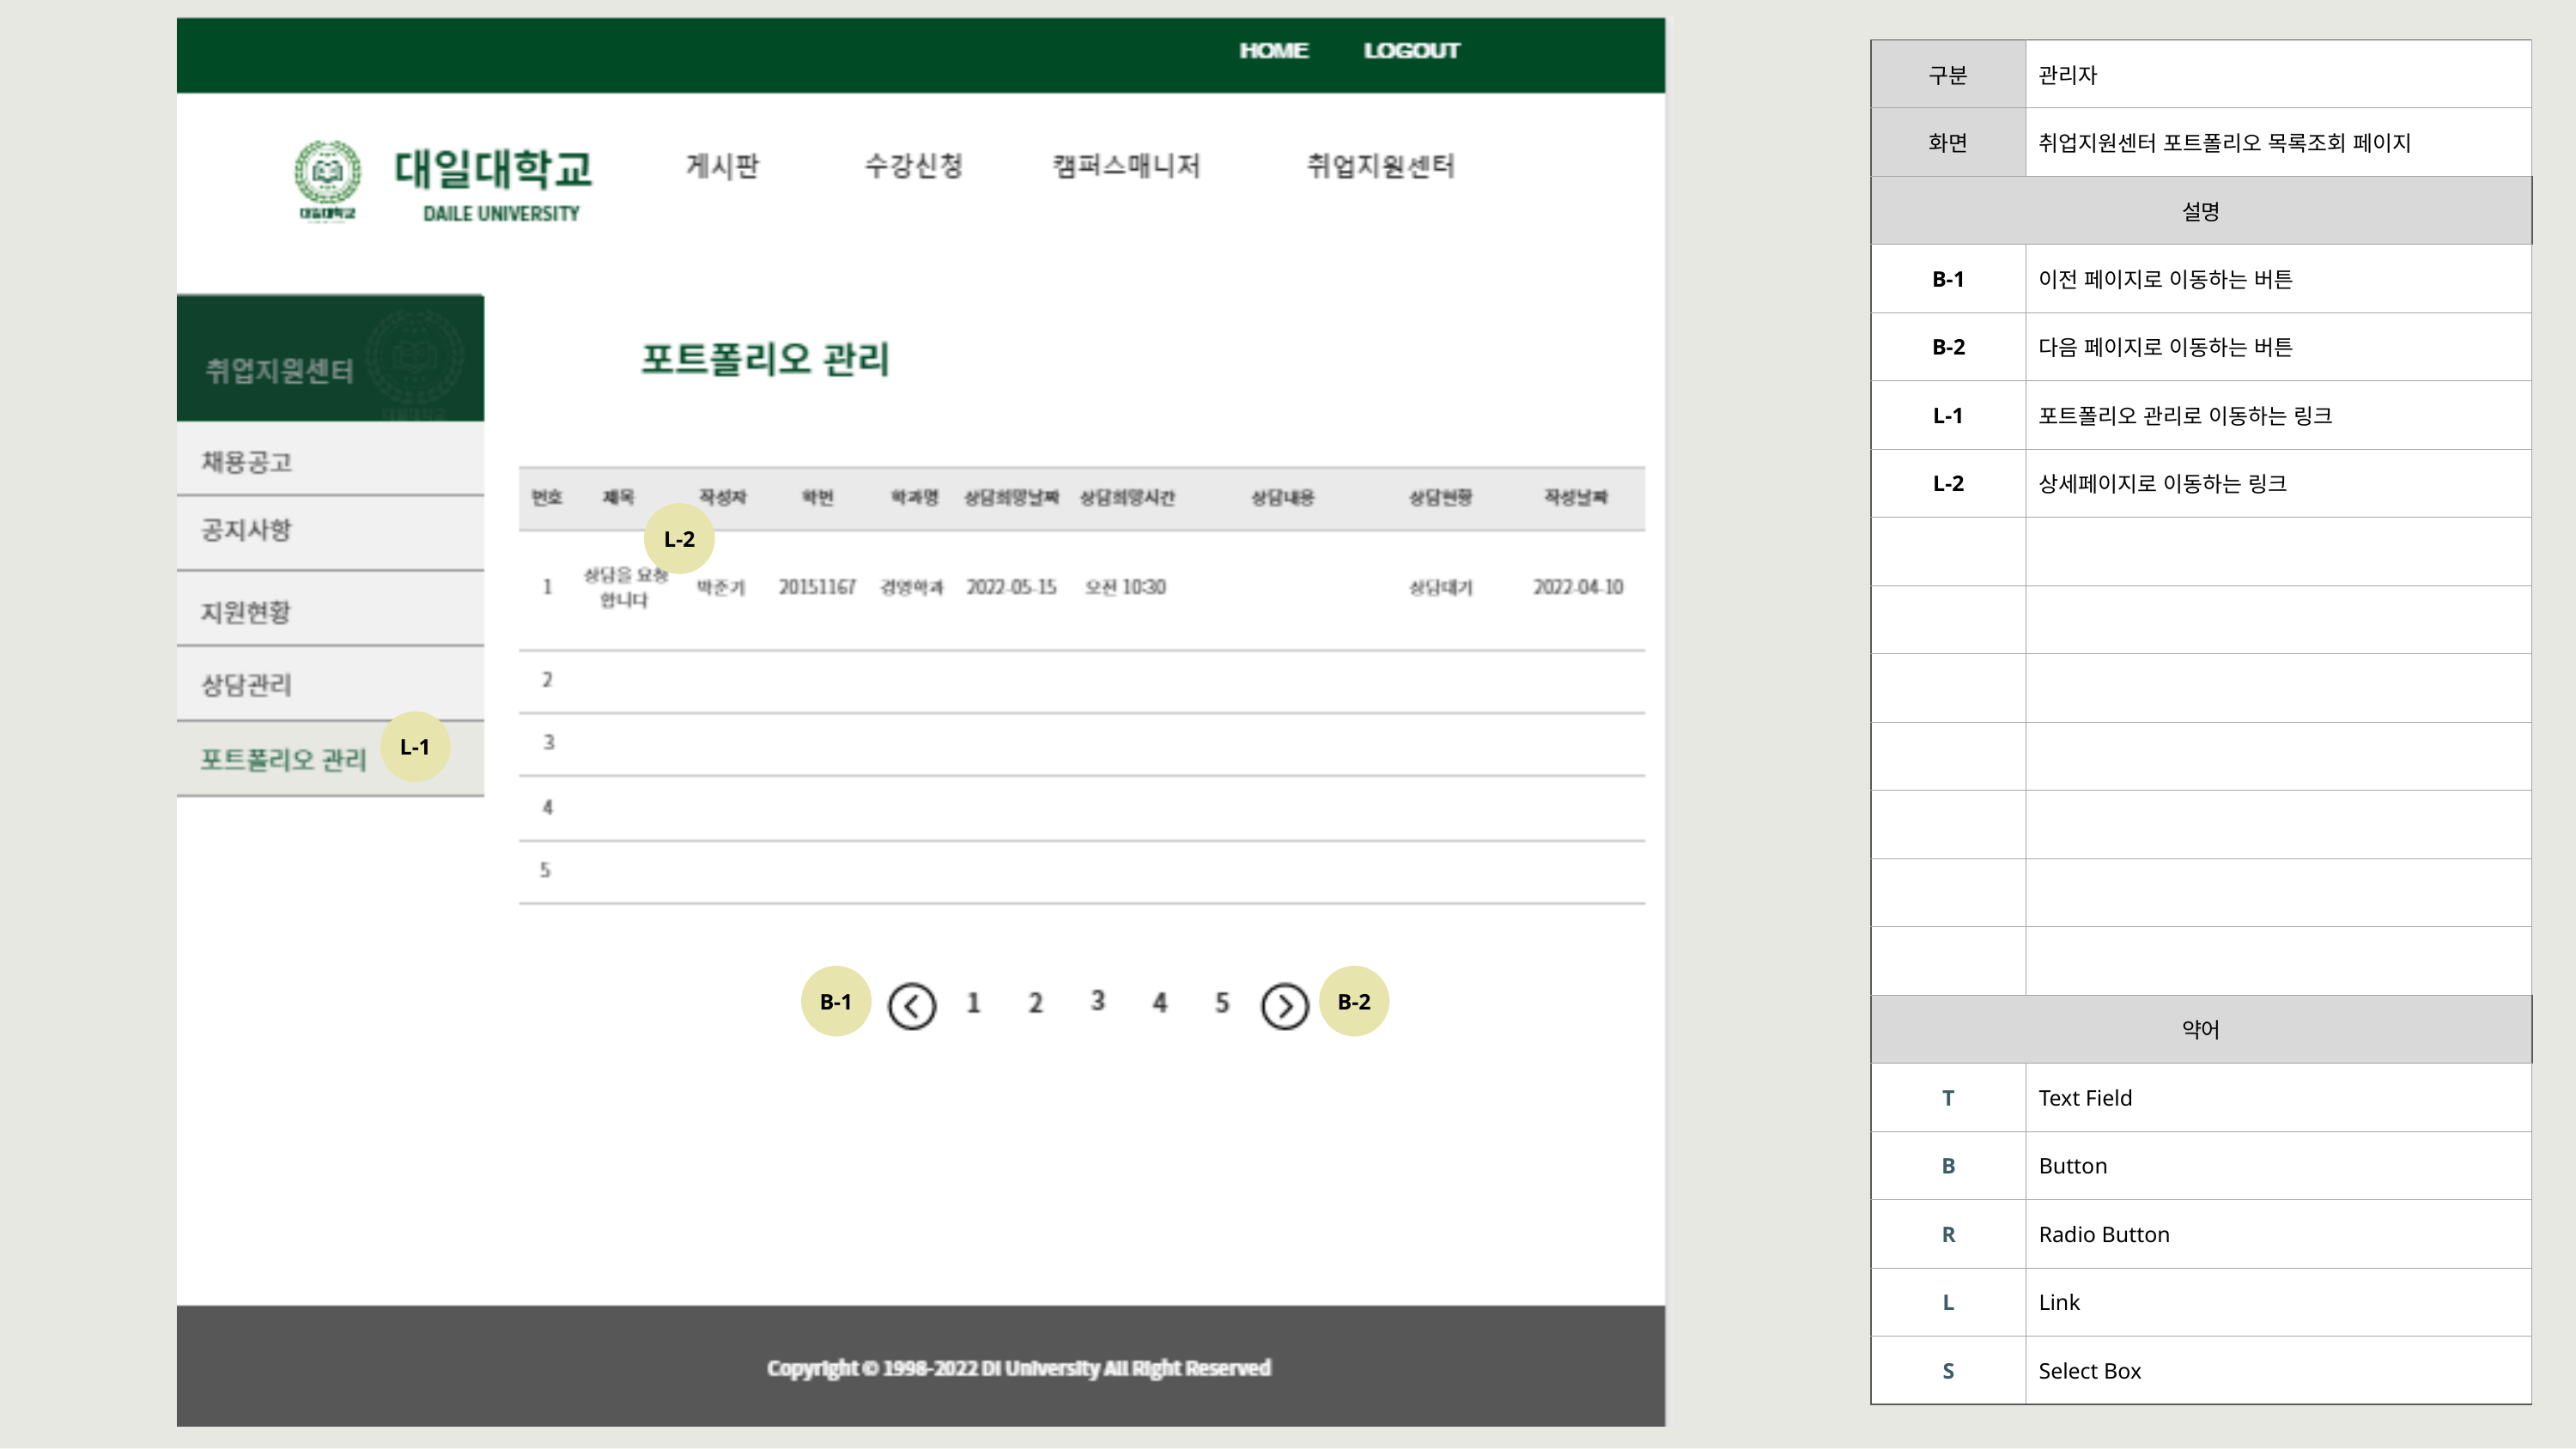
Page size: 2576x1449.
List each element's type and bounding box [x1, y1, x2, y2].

table_cell [1872, 996, 2531, 1063]
table_cell [2026, 108, 2531, 176]
table_cell [1872, 791, 2026, 858]
table_cell [1872, 245, 2026, 312]
text_box [0, 0, 2576, 1449]
picture [177, 15, 1674, 1428]
table_cell [2026, 1064, 2531, 1131]
table_cell [1872, 1132, 2026, 1199]
table_cell [2026, 927, 2531, 995]
table_header [1872, 40, 2026, 107]
table_cell [2026, 313, 2531, 380]
table_cell [1872, 654, 2026, 722]
table_cell [1872, 108, 2026, 176]
table_cell [2026, 518, 2531, 585]
table_cell [1872, 586, 2026, 653]
table_cell [1872, 1064, 2026, 1131]
table_cell [2026, 723, 2531, 790]
table_cell [2026, 1337, 2531, 1404]
table_cell [1872, 1200, 2026, 1268]
table_cell [1872, 518, 2026, 585]
table_cell [2026, 381, 2531, 449]
table_cell [1872, 450, 2026, 517]
table_cell [2026, 1269, 2531, 1336]
table_cell [1872, 723, 2026, 790]
table_cell [2026, 859, 2531, 926]
table_cell [2026, 791, 2531, 858]
table_cell [1872, 381, 2026, 449]
table_cell [1872, 313, 2026, 380]
table_cell [1872, 177, 2531, 244]
table_cell [2026, 586, 2531, 653]
table_cell [2026, 450, 2531, 517]
table_cell [1872, 927, 2026, 995]
table_cell [2026, 245, 2531, 312]
table_header [2026, 40, 2531, 107]
table_cell [2026, 1132, 2531, 1199]
table_cell [2026, 654, 2531, 722]
table_cell [1872, 1269, 2026, 1336]
table_cell [1872, 1337, 2026, 1404]
table_cell [1872, 859, 2026, 926]
table_cell [2026, 1200, 2531, 1268]
